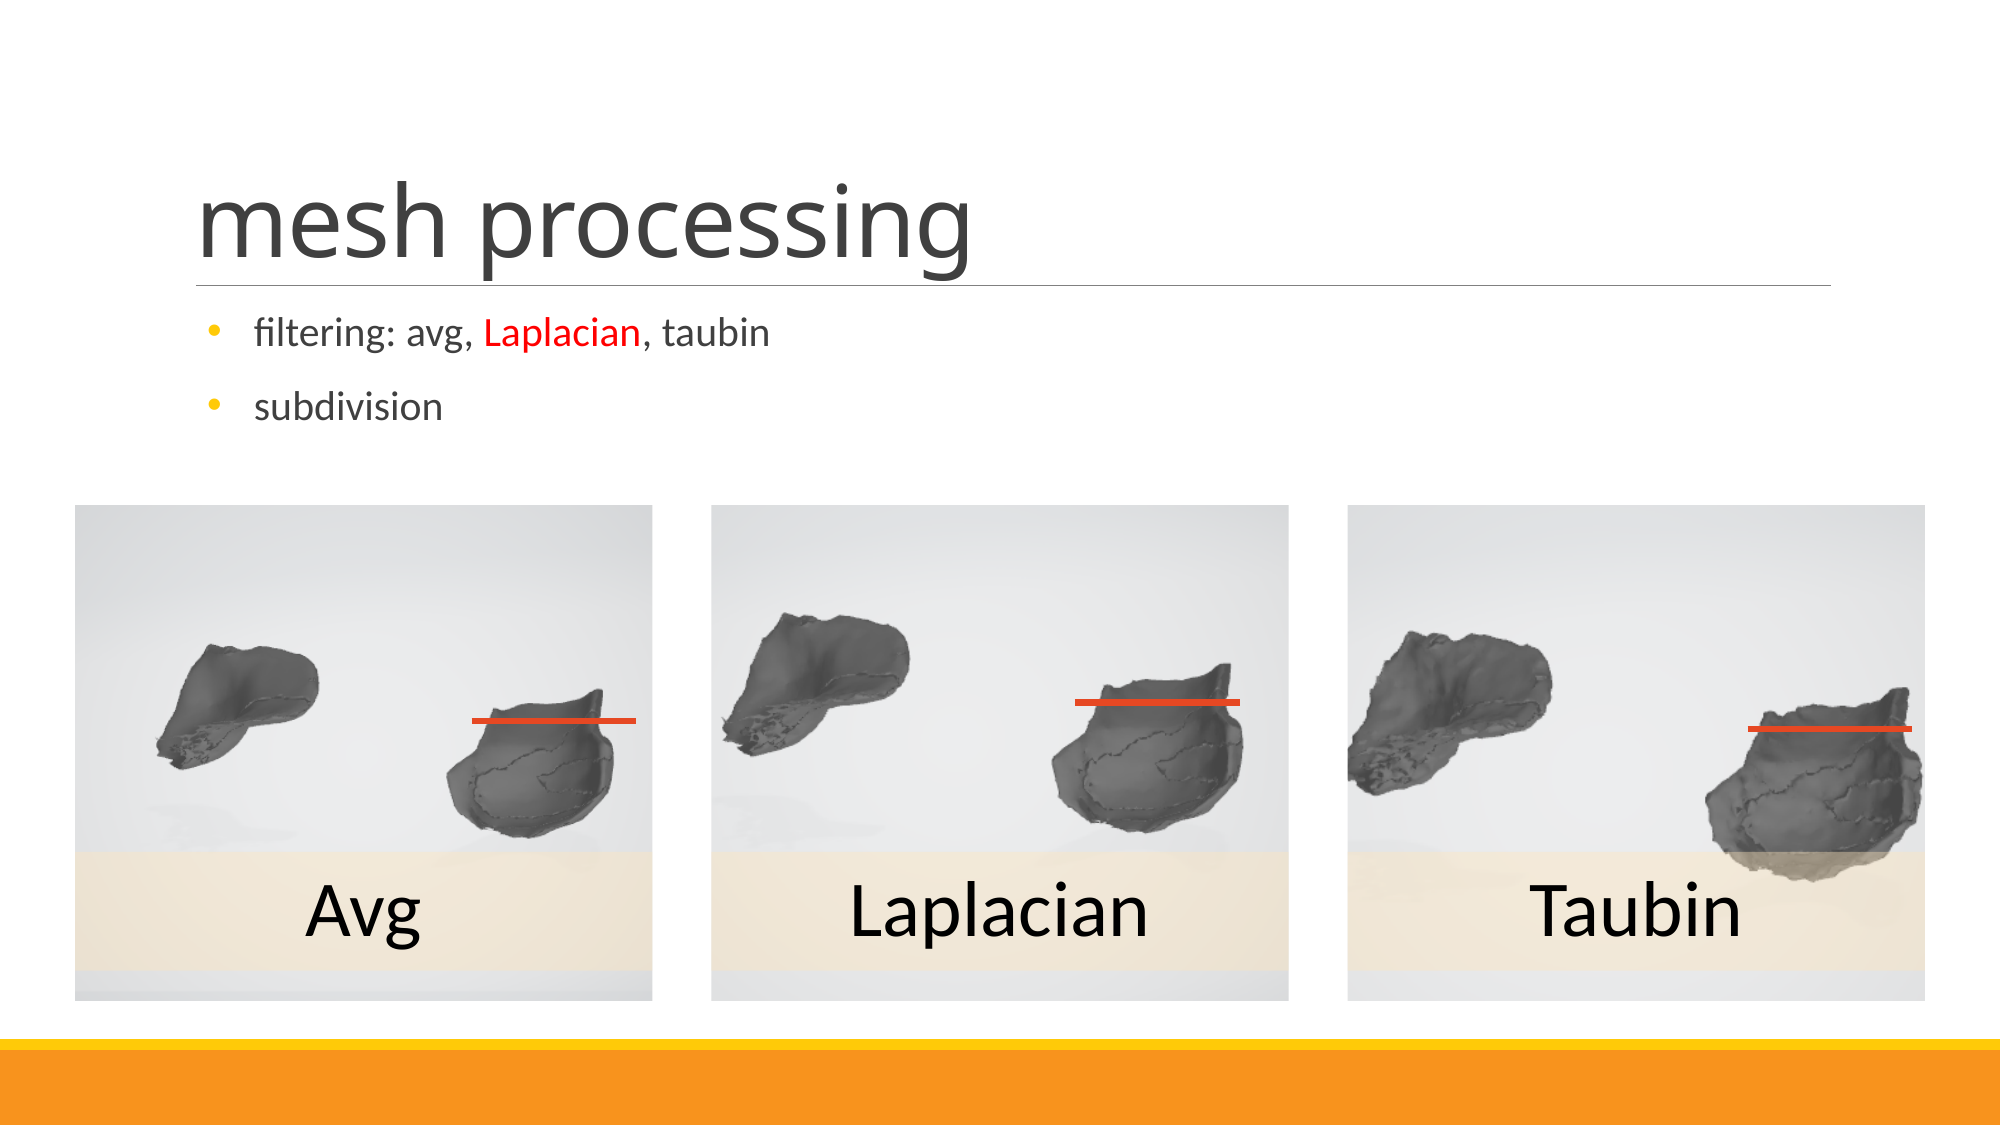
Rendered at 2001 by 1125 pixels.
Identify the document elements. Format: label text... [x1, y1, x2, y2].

list filtering: avg, Laplacian, taubin subdivision [180, 302, 1830, 501]
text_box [45, 504, 1955, 1001]
title mesh processing [180, 47, 1830, 285]
